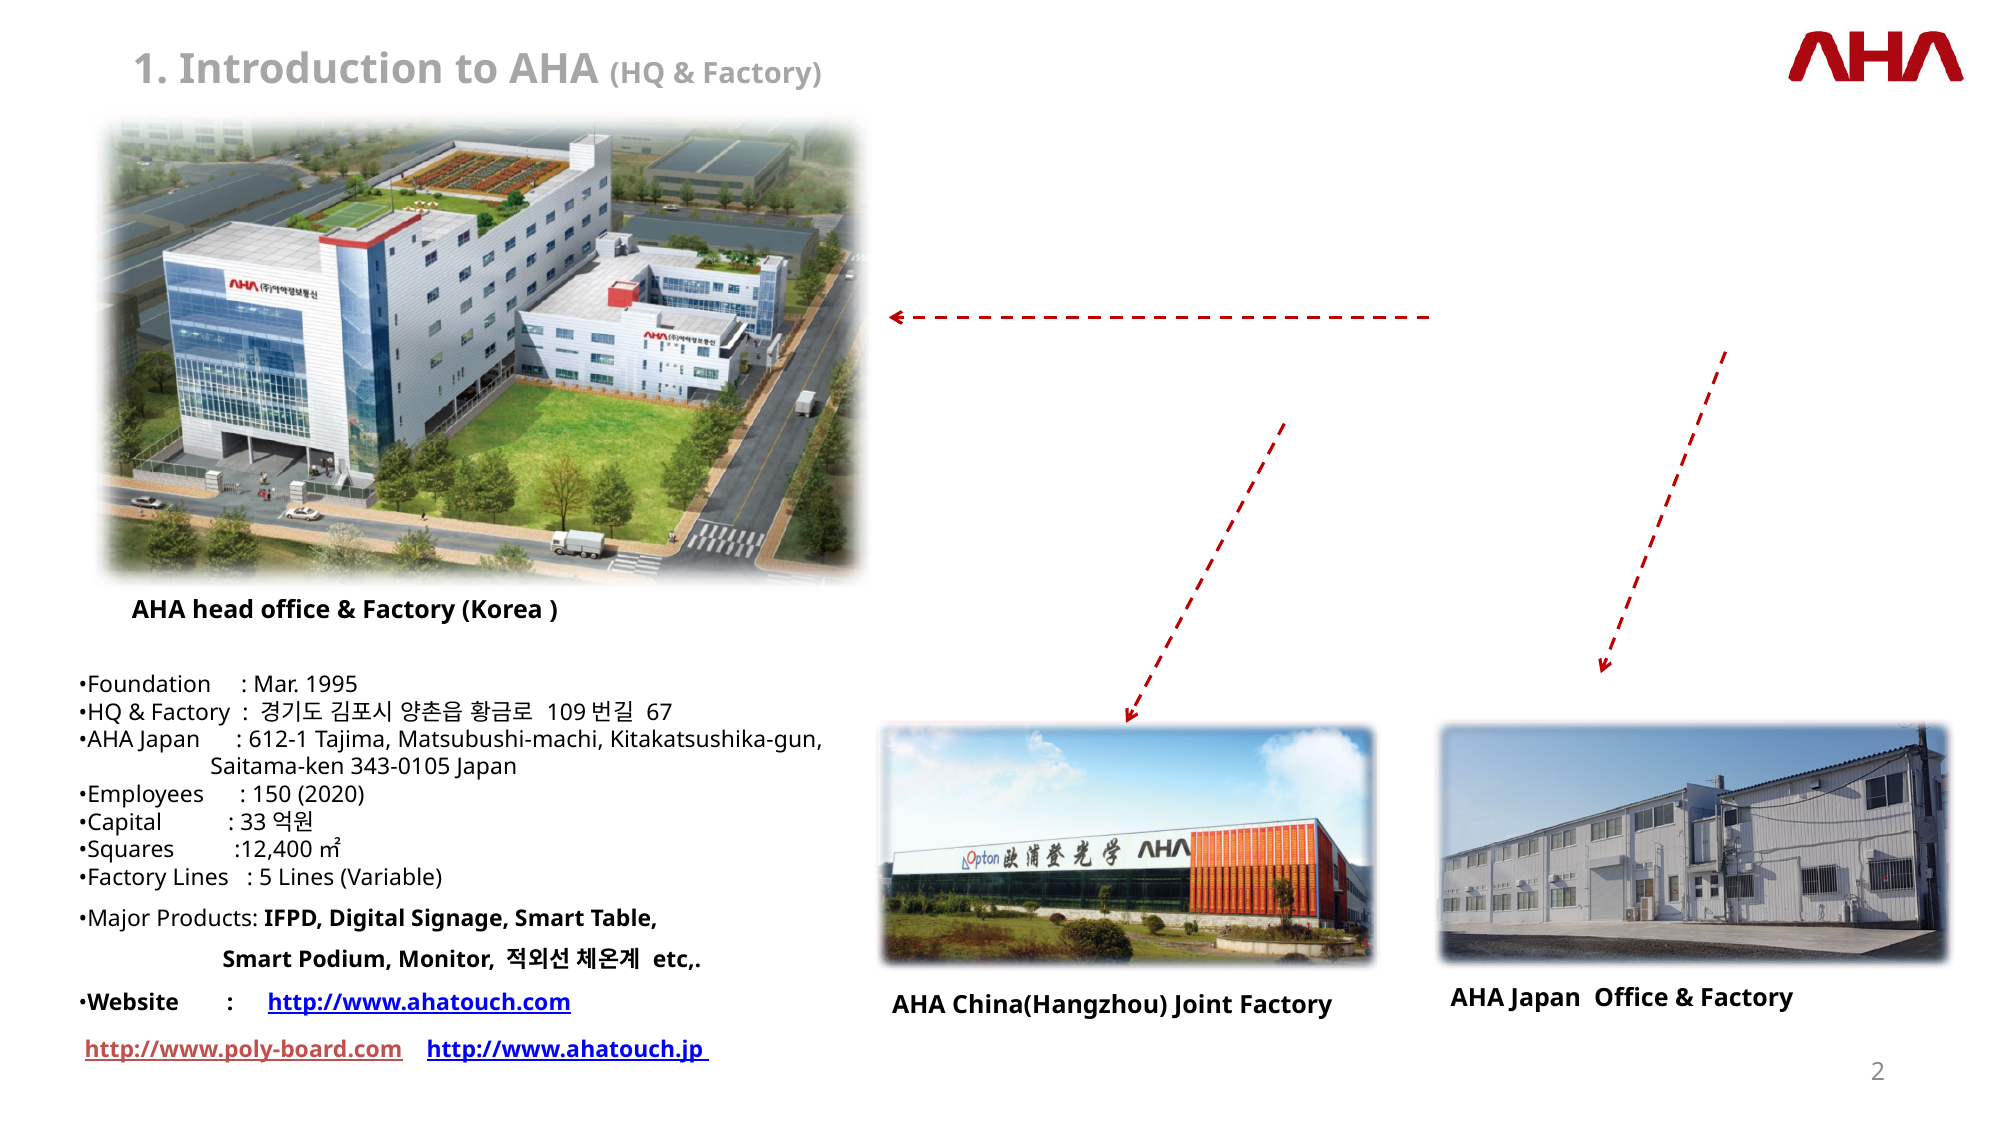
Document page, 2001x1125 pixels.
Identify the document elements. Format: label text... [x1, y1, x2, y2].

picture [1435, 720, 1950, 965]
text_box •Foundation : Mar. 1995 •HQ & Factory : 경기도 김포시 양촌읍 황금로 109번길 67 •AHA Japan : 612-1 Tajima, Matsubushi-machi, Kitakatsushika-gun, Saitama-ken 343-0105 Japan •Employees : 150 (2020) •Capital : 33억원 •Squares :12,400㎡ •Factory Lines : 5 Lines (Variable) •Major Products: IFPD, Digital Signage, Smart Table, Smart Podium, Monitor, 적외선 체온계 etc,. •Website : http://www.ahatouch.com http://www.poly-board.com http://www.ahatouch.jp [63, 662, 902, 1073]
text_box 1. Introduction to AHA (HQ & Factory) [132, 41, 1014, 104]
picture [877, 722, 1375, 967]
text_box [987, 112, 1896, 555]
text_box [1125, 423, 1285, 723]
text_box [1600, 351, 1726, 674]
picture [1784, 27, 1967, 85]
text_box AHA Japan Office & Factory [1435, 973, 1855, 1019]
slide_number 2 [1433, 1042, 1900, 1103]
text_box AHA China(Hangzhou) Joint Factory [902, 981, 1375, 1027]
text_box AHA head office & Factory (Korea ) [117, 597, 791, 631]
picture [93, 112, 870, 588]
